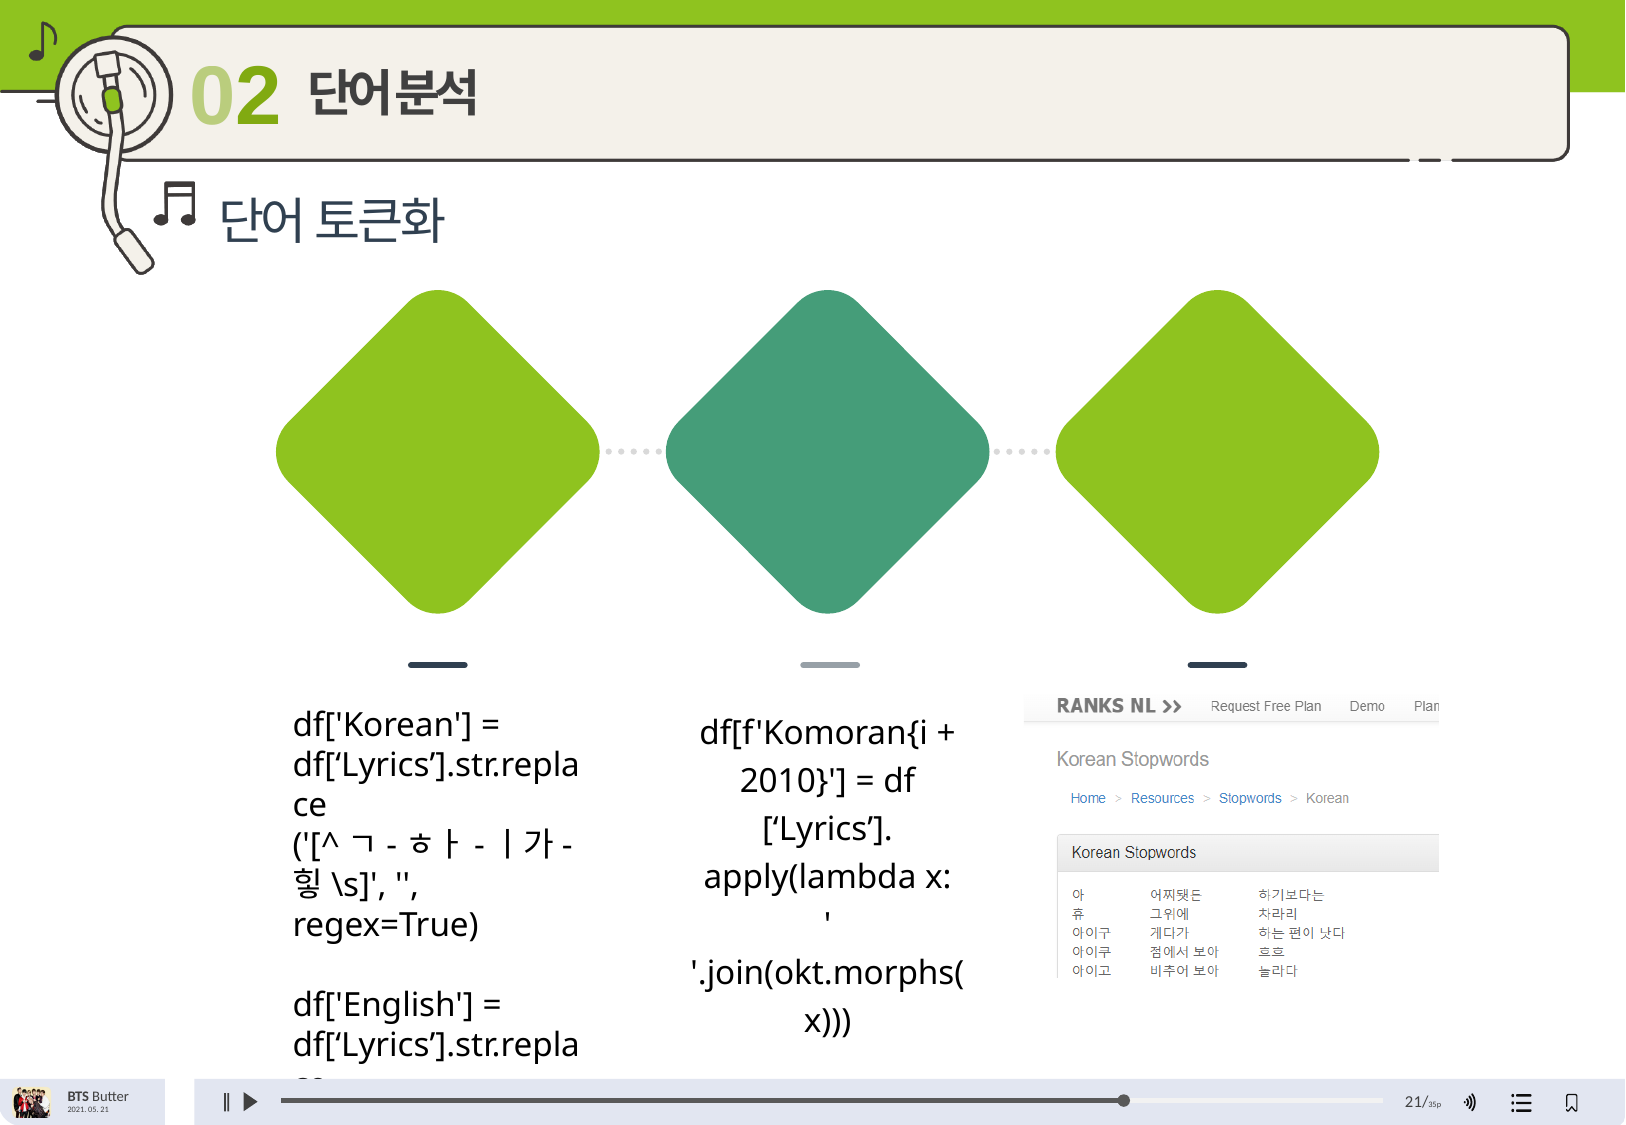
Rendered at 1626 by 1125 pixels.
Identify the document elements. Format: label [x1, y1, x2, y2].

text_box [0, 1078, 1625, 1125]
picture [0, 21, 1570, 275]
text_box [0, 0, 1625, 93]
text_box [292, 324, 1373, 1078]
picture [1023, 694, 1440, 978]
